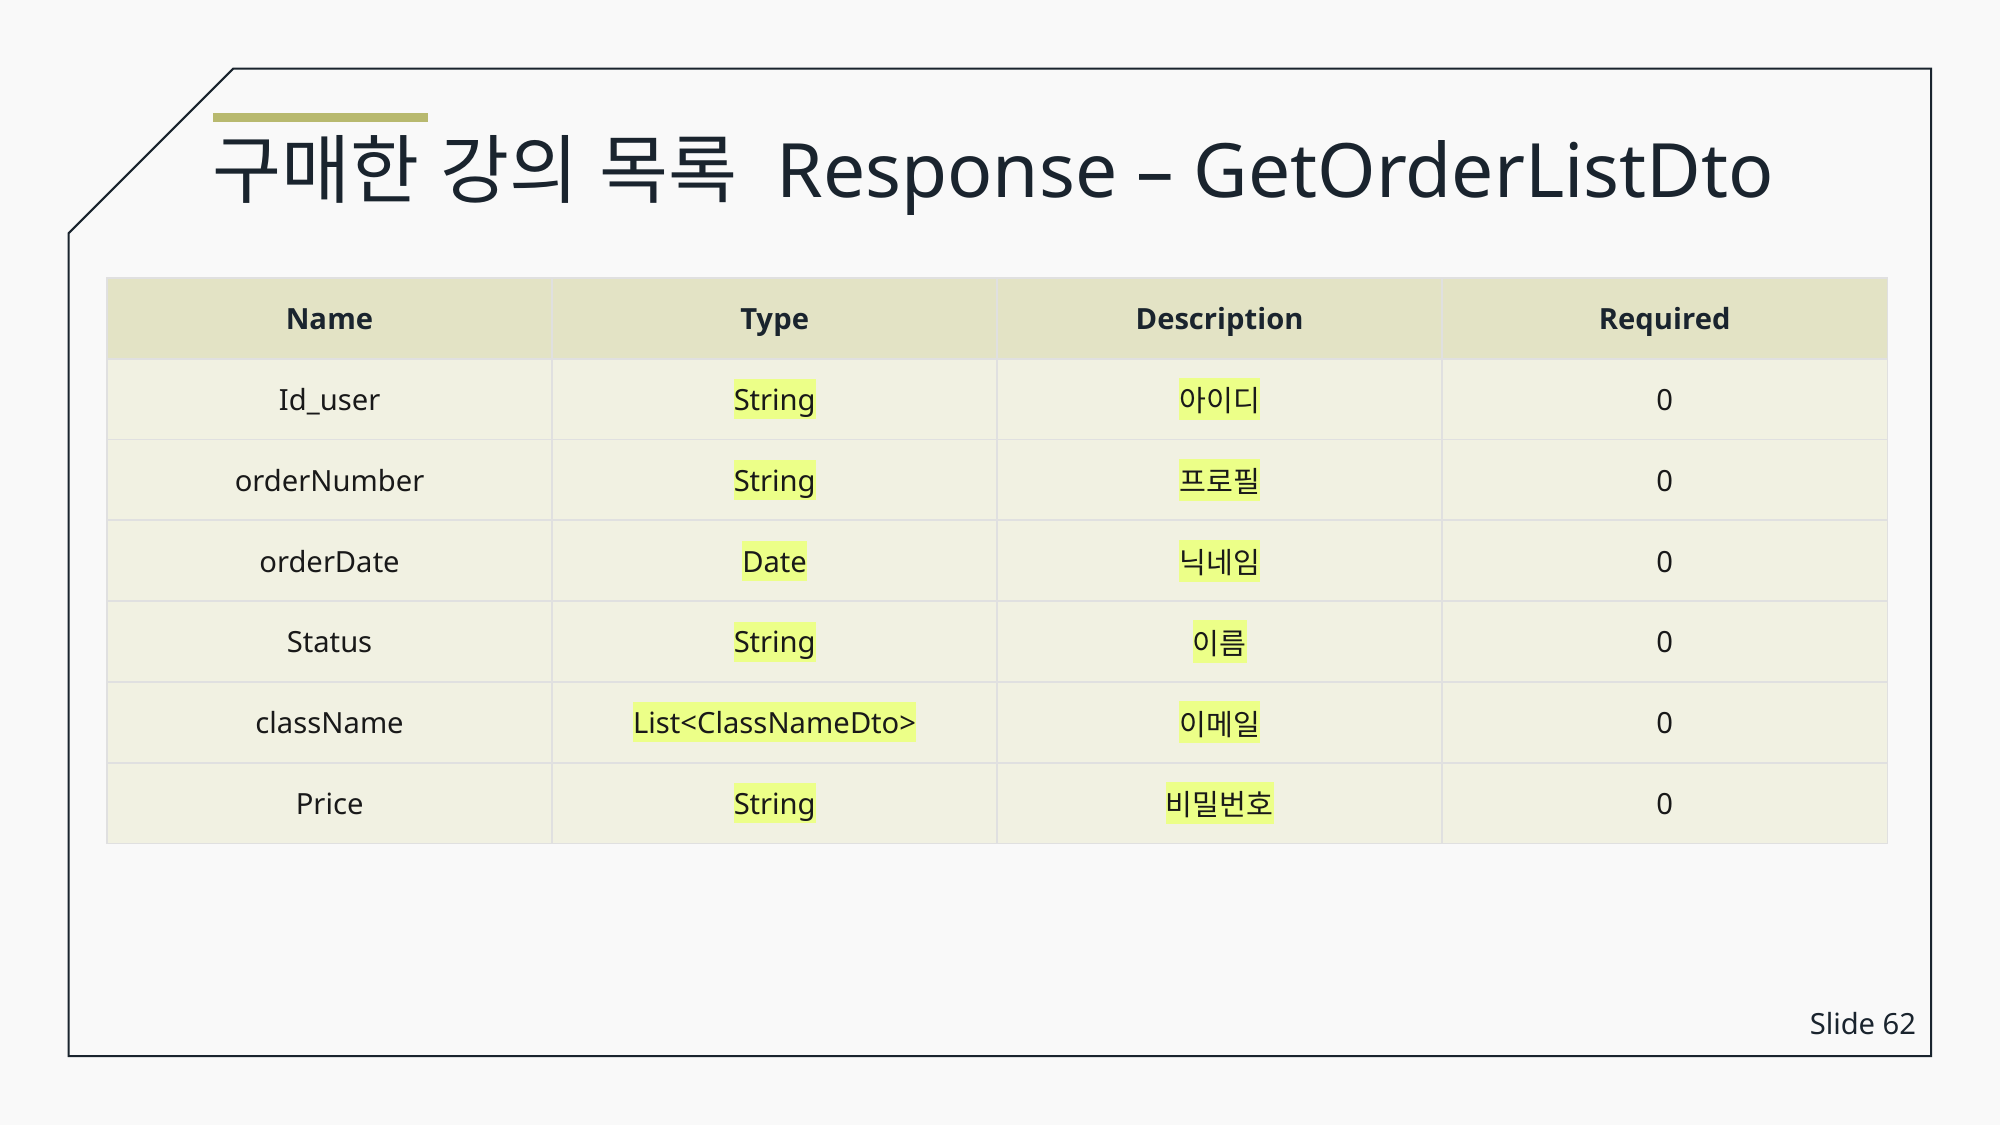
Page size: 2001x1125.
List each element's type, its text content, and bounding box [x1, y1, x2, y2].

table_cell String [553, 764, 996, 843]
table_cell 0 [1443, 360, 1887, 439]
table_cell 0 [1443, 683, 1887, 762]
list 구매한 강의 목록 Response – GetOrderListDto [197, 125, 1932, 231]
table_cell 아이디 [998, 360, 1441, 439]
table_cell 0 [1443, 602, 1887, 681]
table_cell String [553, 360, 996, 439]
table_cell Date [553, 521, 996, 600]
table_cell List<ClassNameDto> [553, 683, 996, 762]
table_cell String [553, 602, 996, 681]
table_cell className [108, 683, 551, 762]
table_cell 이메일 [998, 683, 1441, 762]
table_cell Id_user [108, 360, 551, 439]
table_cell 비밀번호 [998, 764, 1441, 843]
table_cell 이름 [998, 602, 1441, 681]
table_cell 0 [1443, 440, 1887, 519]
table_cell 0 [1443, 764, 1887, 843]
table_cell 닉네임 [998, 521, 1441, 600]
table_cell 0 [1443, 521, 1887, 600]
table_cell Price [108, 764, 551, 843]
table_header Type [553, 279, 996, 358]
table_header Required [1443, 279, 1887, 358]
table_header Name [108, 279, 551, 358]
table_cell orderDate [108, 521, 551, 600]
table_header Description [998, 279, 1441, 358]
table_cell Status [108, 602, 551, 681]
table_cell orderNumber [108, 440, 551, 519]
table_cell 프로필 [998, 440, 1441, 519]
table_cell String [553, 440, 996, 519]
